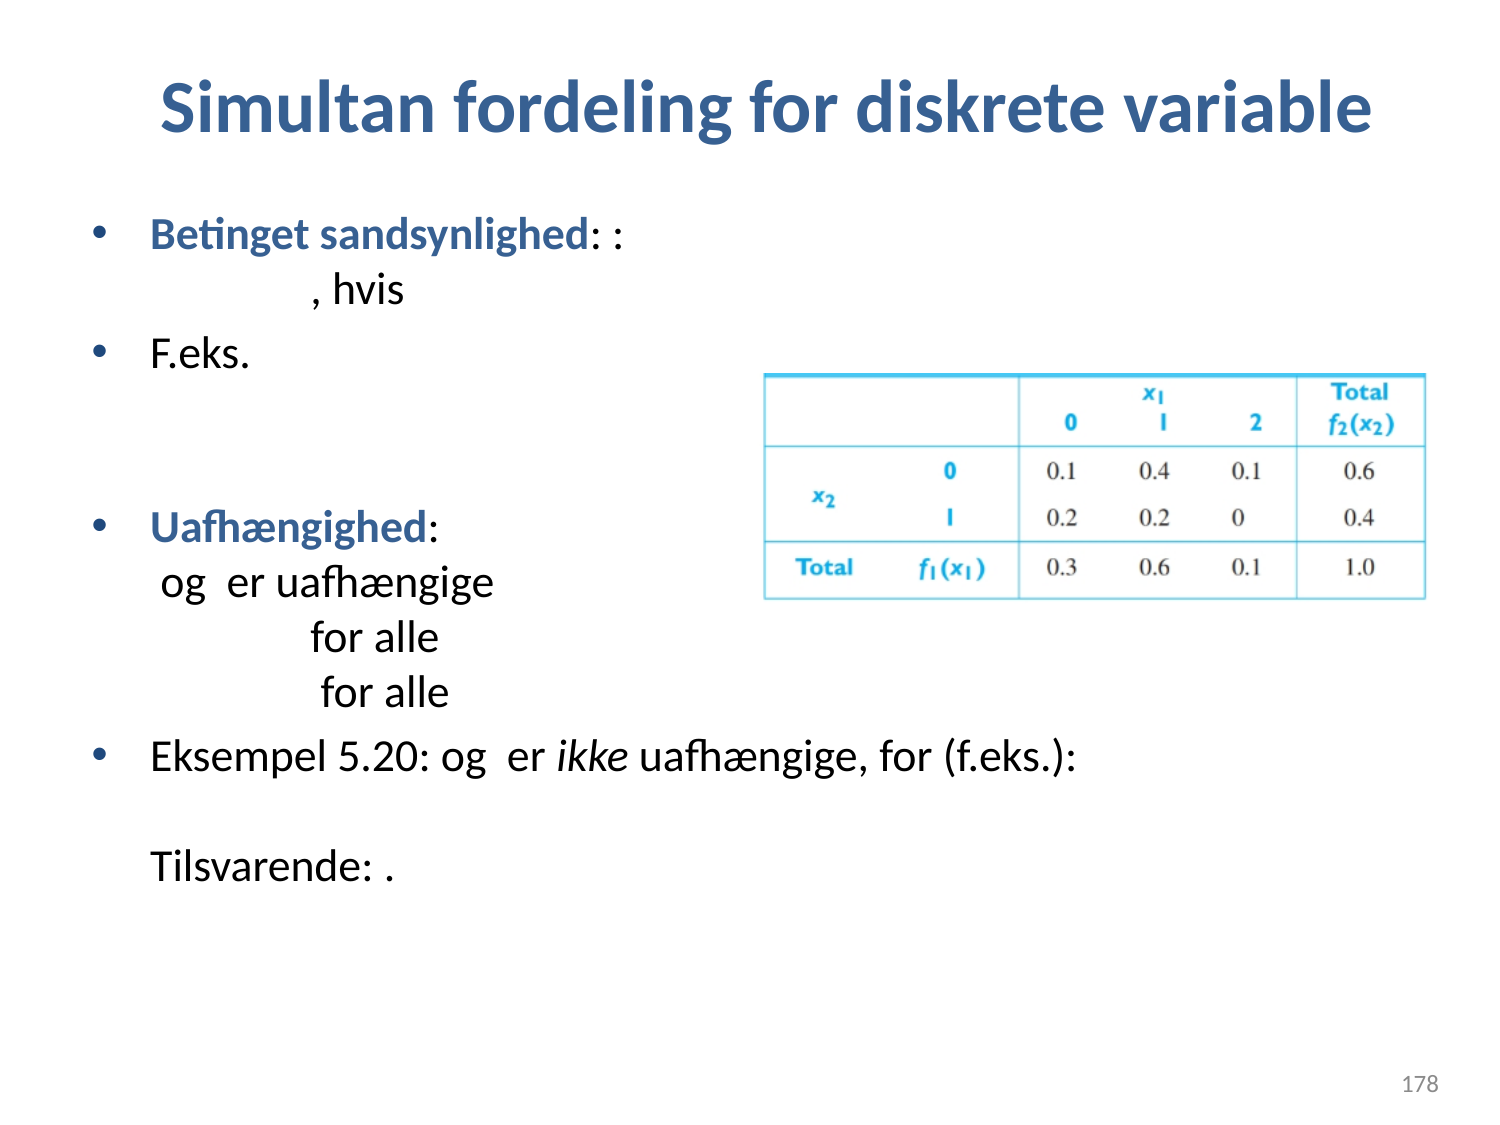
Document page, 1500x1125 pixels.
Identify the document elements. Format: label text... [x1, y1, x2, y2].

picture [753, 373, 1437, 612]
title Simultan fordeling for diskrete variable [76, 45, 1459, 161]
slide_number 178 [1104, 1058, 1455, 1107]
